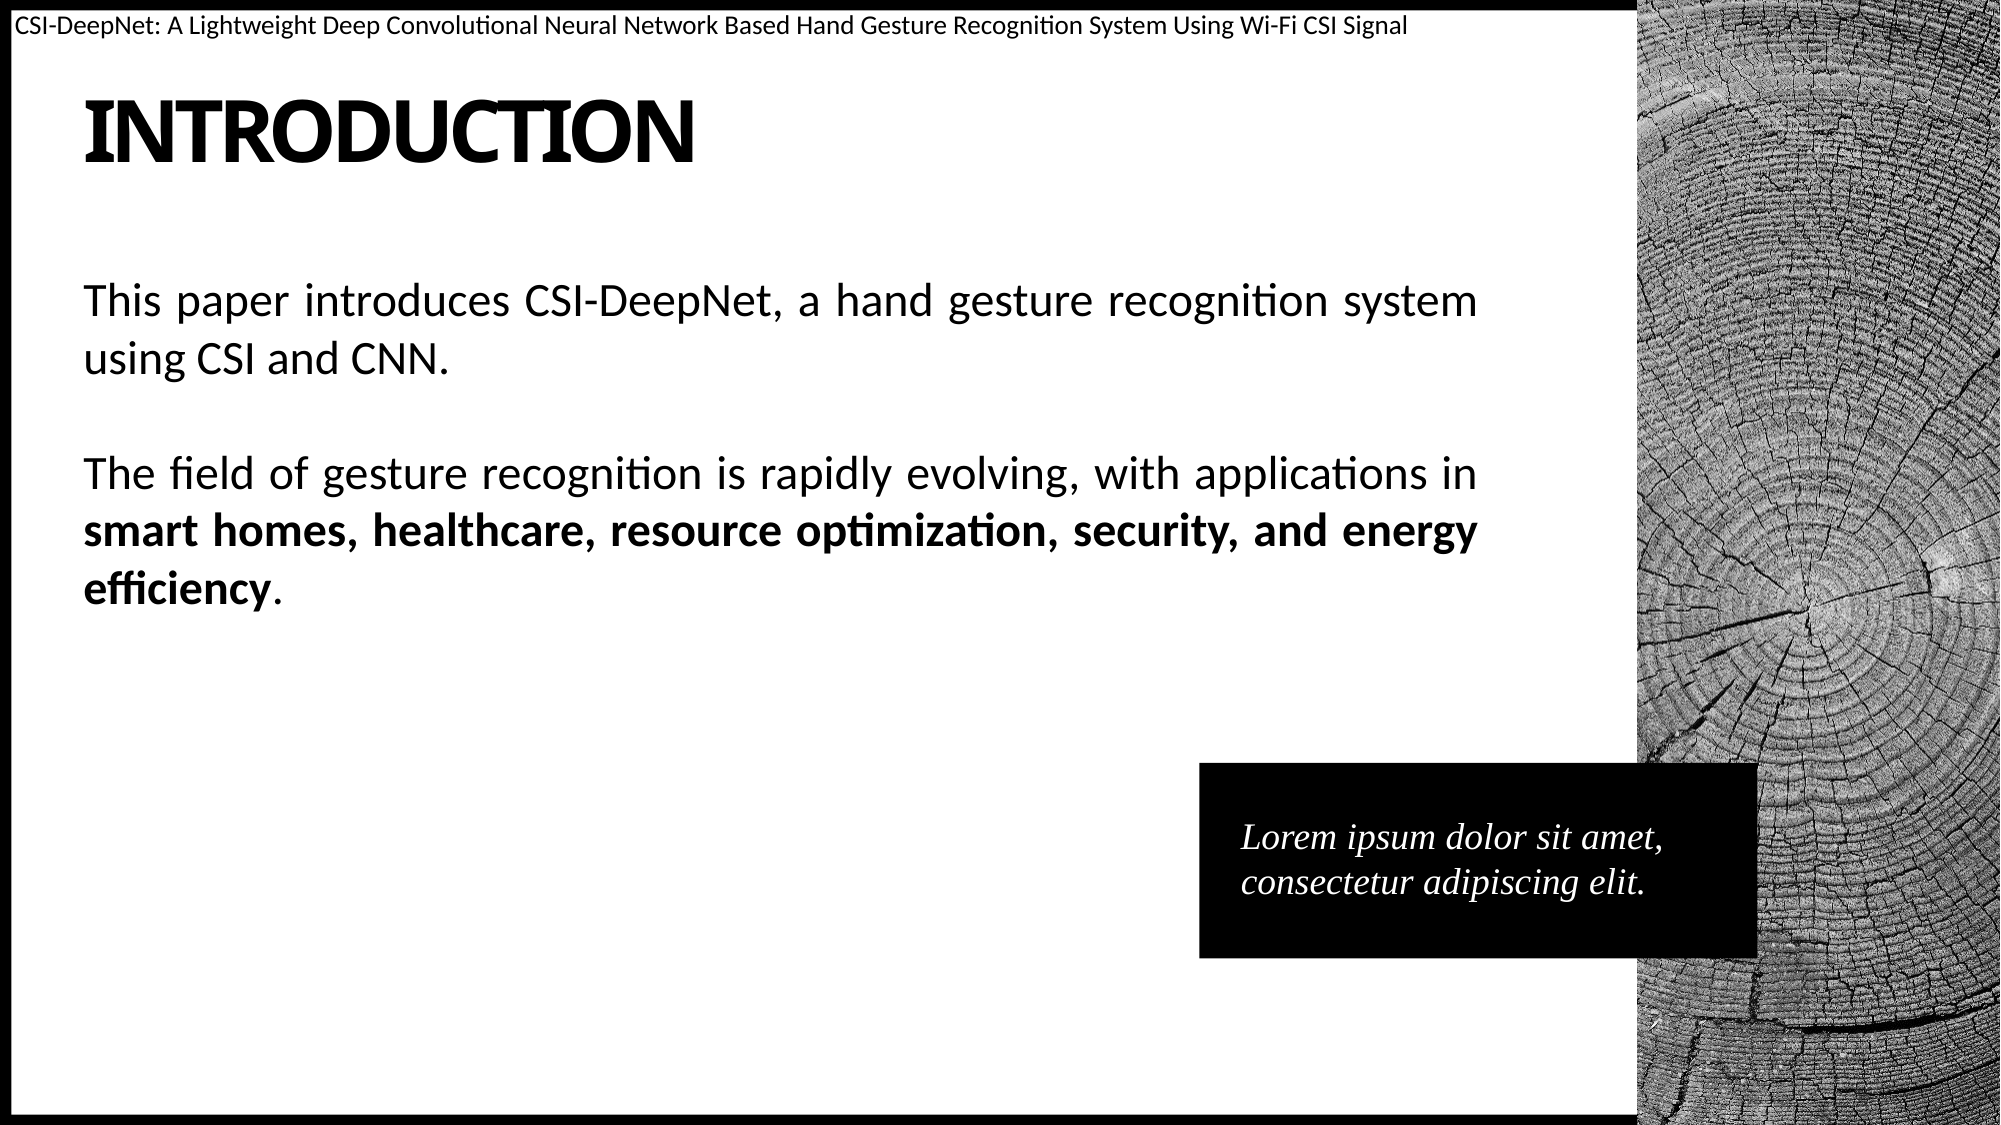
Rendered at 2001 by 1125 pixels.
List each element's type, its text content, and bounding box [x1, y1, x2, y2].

subtitle Lorem ipsum dolor sit amet, consectetur adipiscing elit. [1199, 762, 1637, 959]
text_box CSI-DeepNet: A Lightweight Deep Convolutional Neural Network Based Hand Gesture Recognition System Using Wi-Fi CSI Signal [0, 0, 1496, 48]
title INTRODUCTION [68, 74, 733, 187]
picture [1637, 0, 2000, 1125]
text_box This paper introduces CSI-DeepNet, a hand gesture recognition system using CSI and CNN. The field of gesture recognition is rapidly evolving, with applications in smart homes, healthcare, resource optimization, security, and energy efficiency. [68, 261, 1496, 621]
